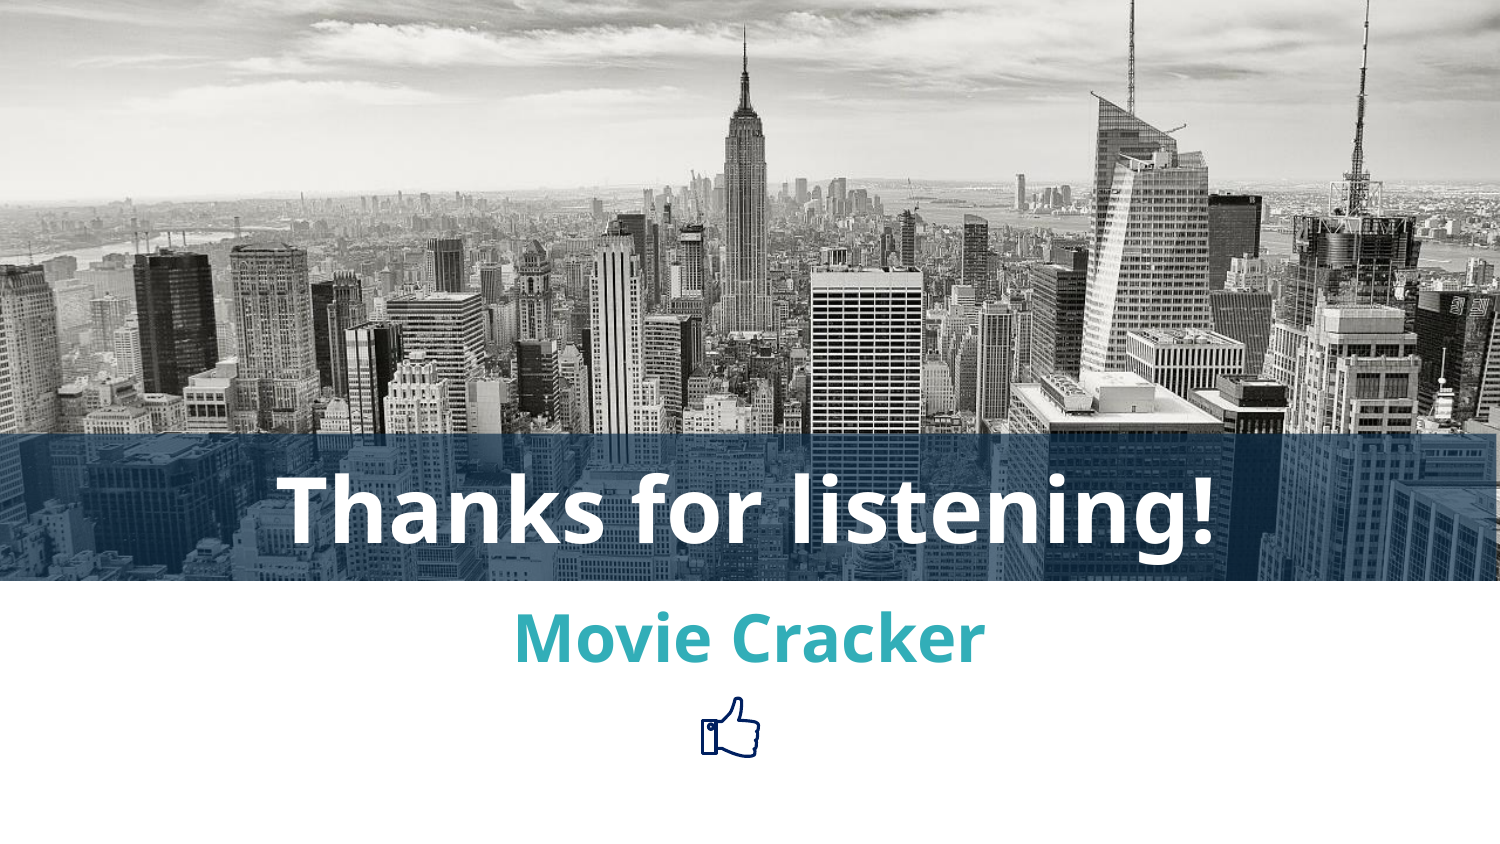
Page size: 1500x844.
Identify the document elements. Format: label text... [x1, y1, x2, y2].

picture [0, 0, 1500, 582]
list Movie Cracker [0, 611, 1500, 659]
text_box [702, 697, 759, 757]
